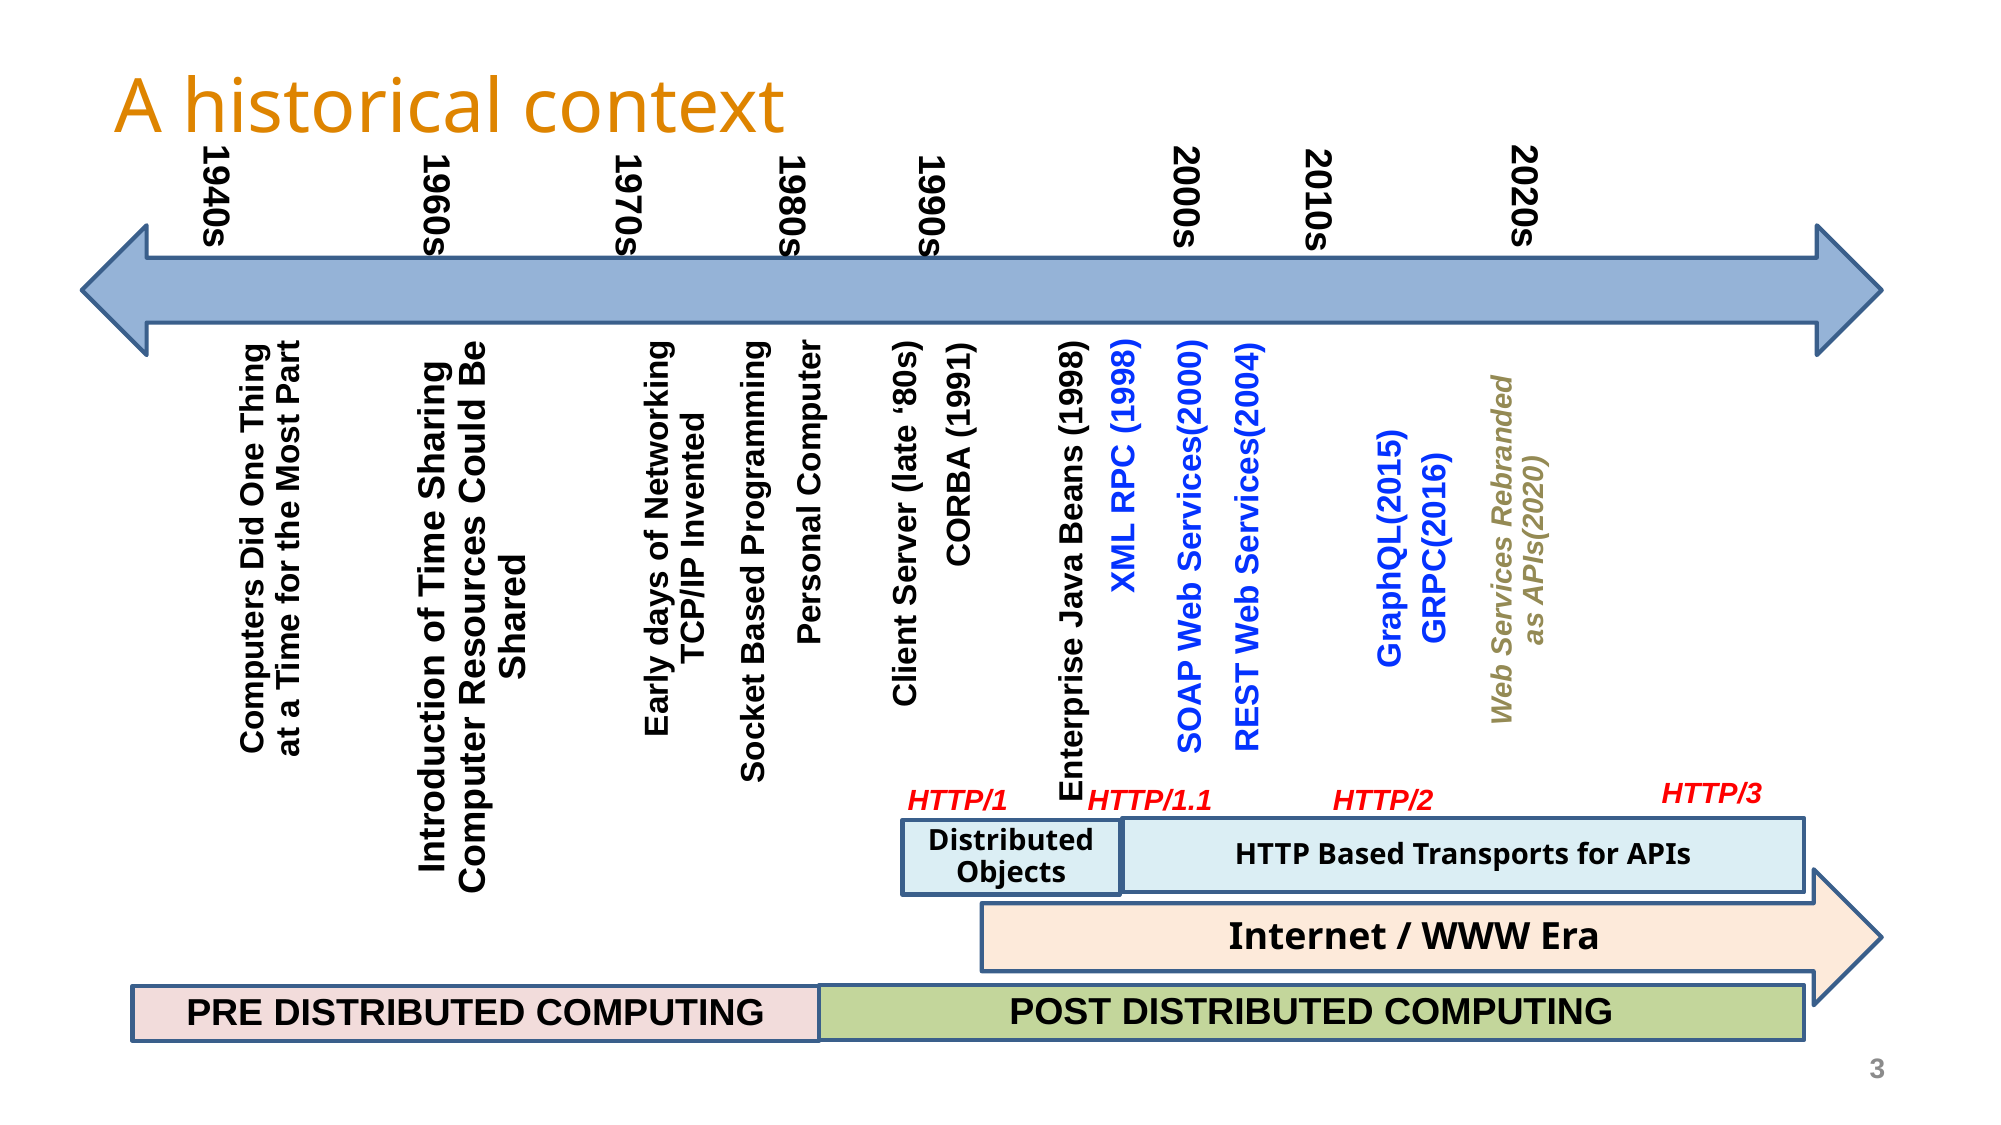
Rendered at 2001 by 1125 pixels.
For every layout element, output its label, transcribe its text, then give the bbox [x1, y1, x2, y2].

text_box Personal Computer [784, 324, 835, 661]
text_box Enterprise Java Beans (1998) [1046, 325, 1097, 817]
text_box Client Server (late ‘80s) [879, 325, 931, 723]
text_box HTTP/1.1 [1072, 778, 1228, 825]
text_box Internet / WWW Era [979, 867, 1884, 1008]
text_box 1960s [408, 138, 464, 272]
text_box 2010s [1290, 133, 1346, 268]
text_box SOAP Web Services(2000) [1164, 325, 1216, 770]
text_box 1980s [764, 139, 820, 273]
text_box HTTP/2 [1317, 778, 1449, 825]
text_box [79, 223, 1884, 358]
text_box 2000s [1158, 130, 1214, 264]
text_box CORBA (1991) [933, 327, 985, 583]
text_box Socket Based Programming [728, 325, 779, 799]
text_box HTTP/3 [1646, 770, 1778, 817]
text_box REST Web Services(2004) [1222, 327, 1273, 767]
text_box Web Services Rebranded as APIs(2020) [1479, 360, 1557, 741]
title A historical context [99, 45, 1900, 160]
text_box 1990s [903, 139, 959, 273]
text_box Early days of Networking TCP/IP Invented [631, 325, 719, 752]
text_box 1970s [600, 138, 656, 272]
text_box GRPC(2016) [1416, 438, 1461, 660]
text_box 2020s [1496, 130, 1552, 264]
text_box XML RPC (1998) [1098, 323, 1149, 609]
text_box Computers Did One Thing at a Time for the Most Part [227, 325, 314, 773]
text_box HTTP/1 [892, 778, 1023, 825]
text_box PRE DISTRIBUTED COMPUTING [132, 985, 819, 1041]
text_box Distributed Objects [900, 818, 1122, 897]
slide_number 3 [1433, 1039, 1900, 1100]
text_box GraphQL(2015) [1364, 414, 1416, 684]
text_box HTTP Based Transports for APIs [1120, 816, 1806, 894]
text_box 1940s [188, 130, 244, 264]
text_box POST DISTRIBUTED COMPUTING [819, 984, 1804, 1041]
text_box Introduction of Time Sharing Computer Resources Could Be Shared [404, 325, 541, 910]
